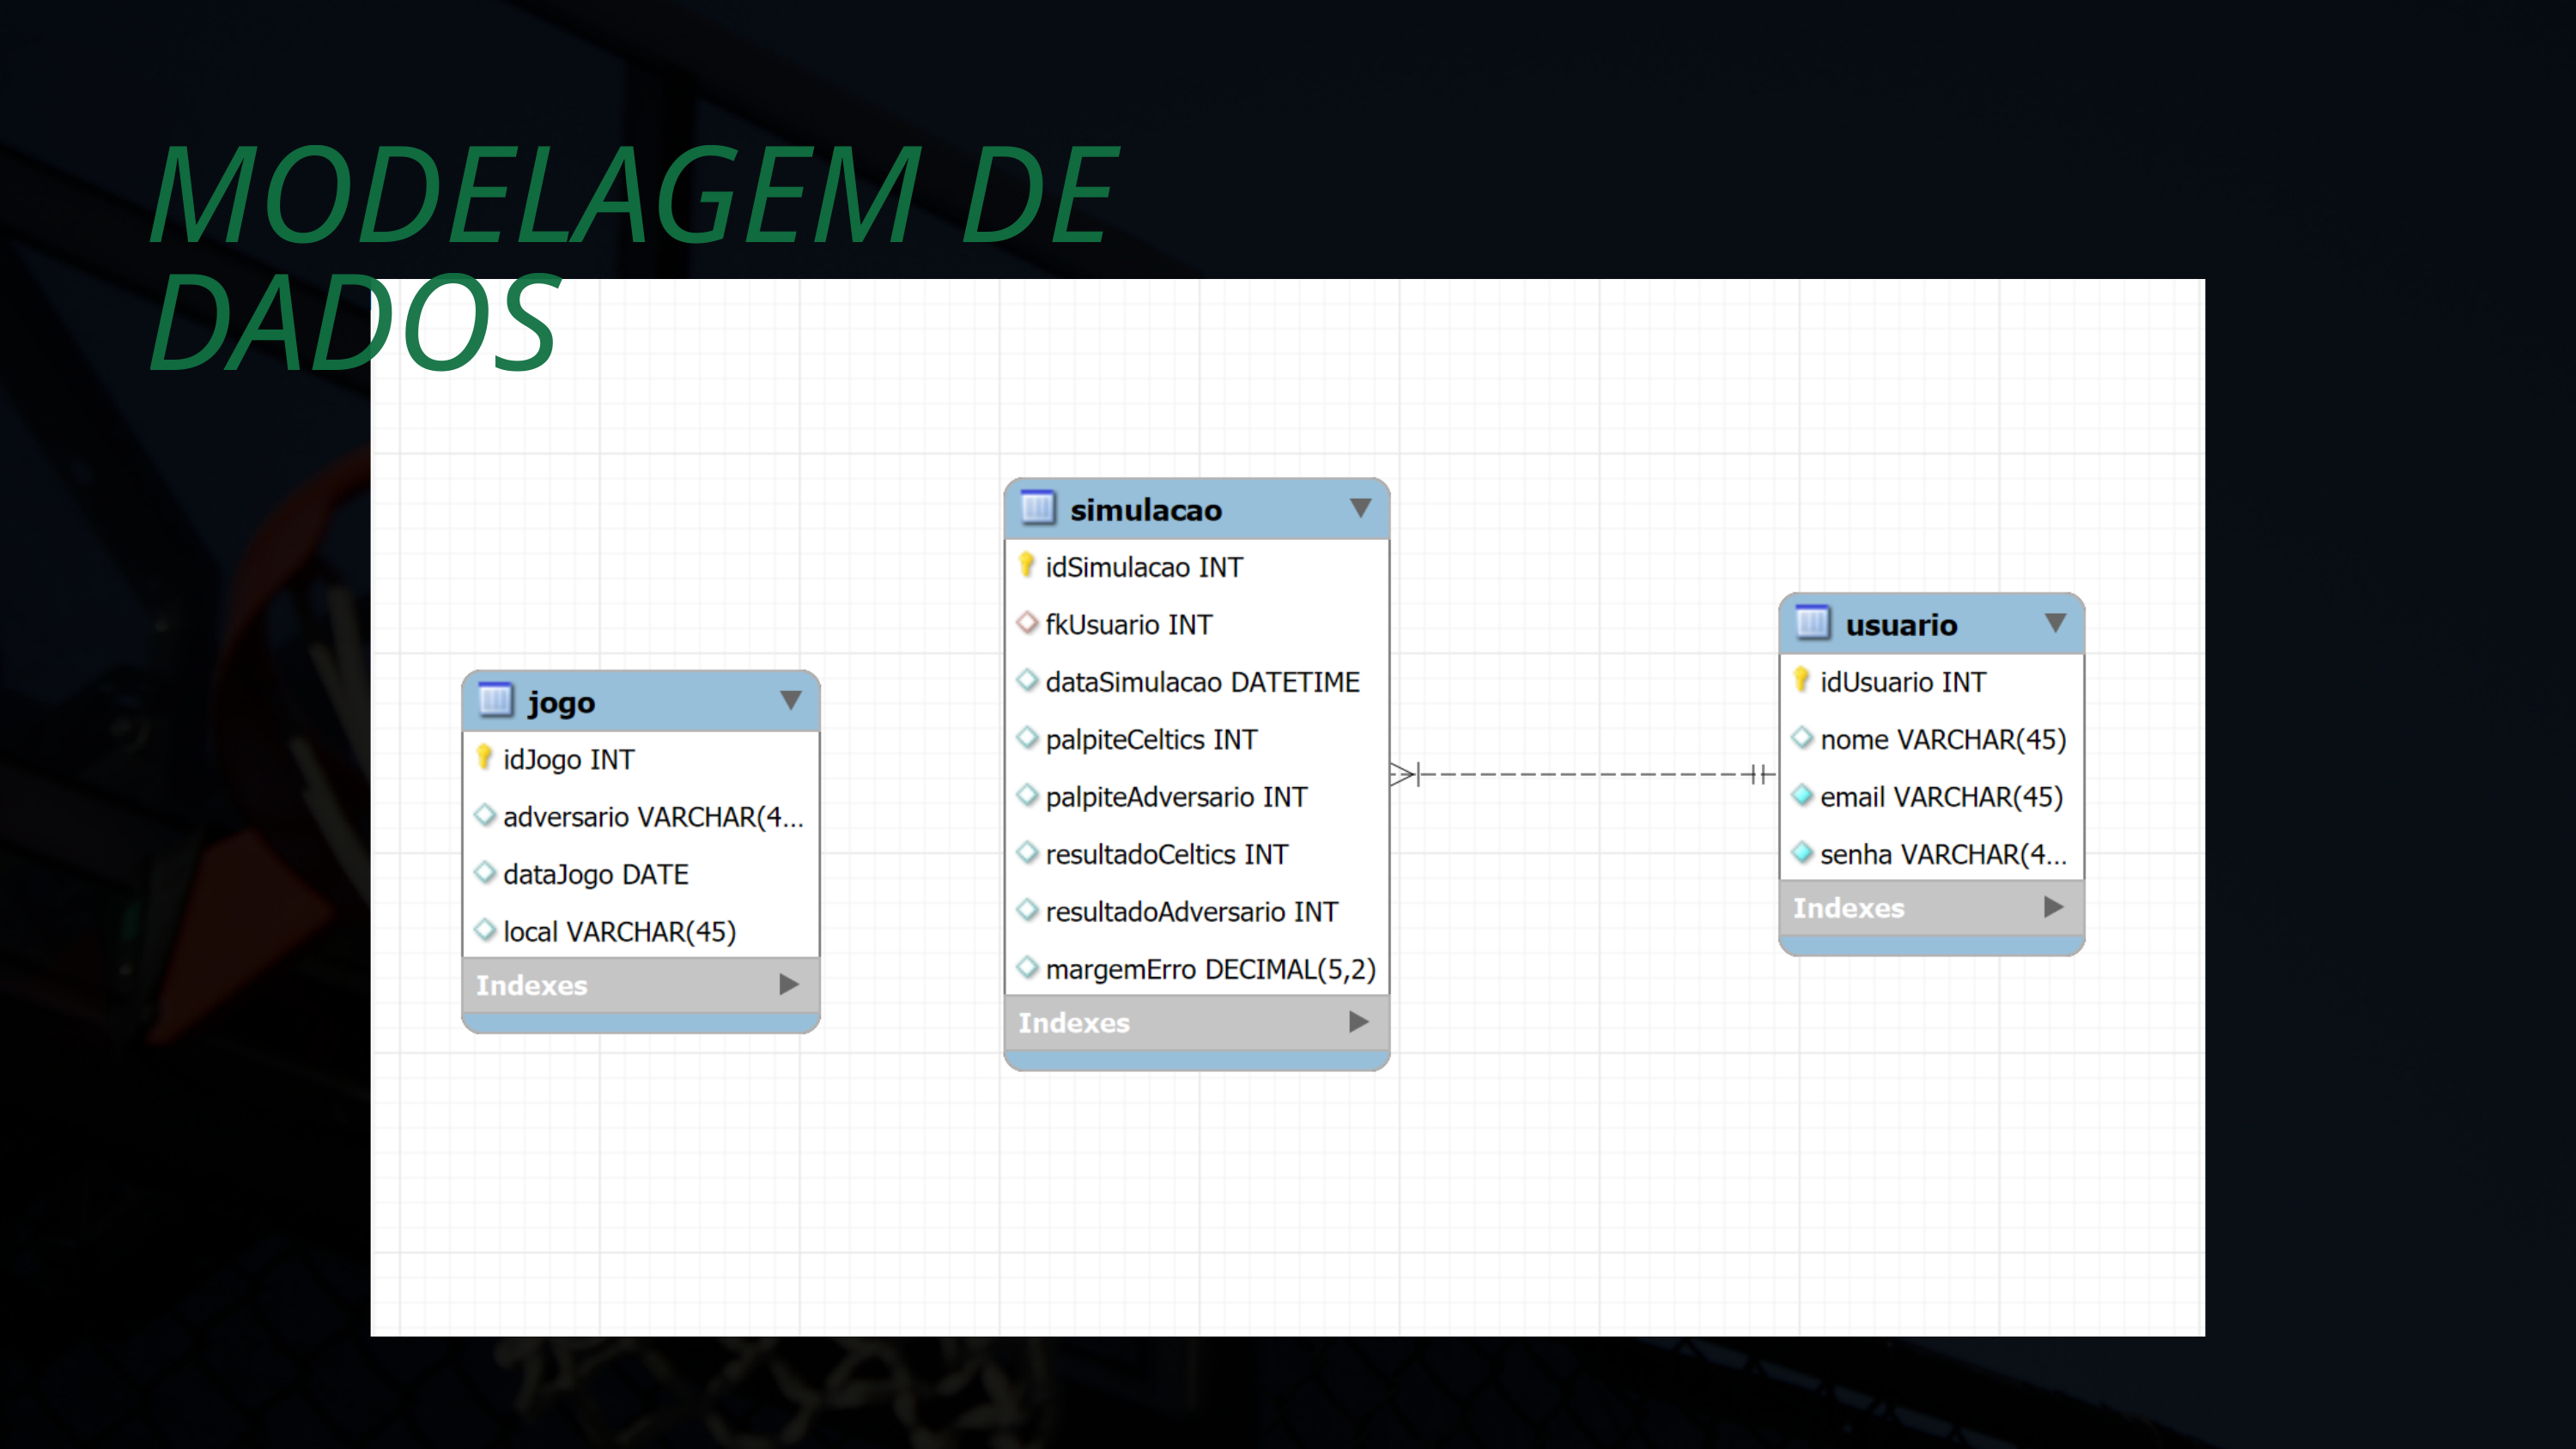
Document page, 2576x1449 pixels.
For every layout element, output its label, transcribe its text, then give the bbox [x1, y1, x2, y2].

text_box [0, 0, 2576, 1449]
text_box MODELAGEM DE DADOS [144, 142, 1424, 397]
text_box [370, 279, 2206, 1337]
